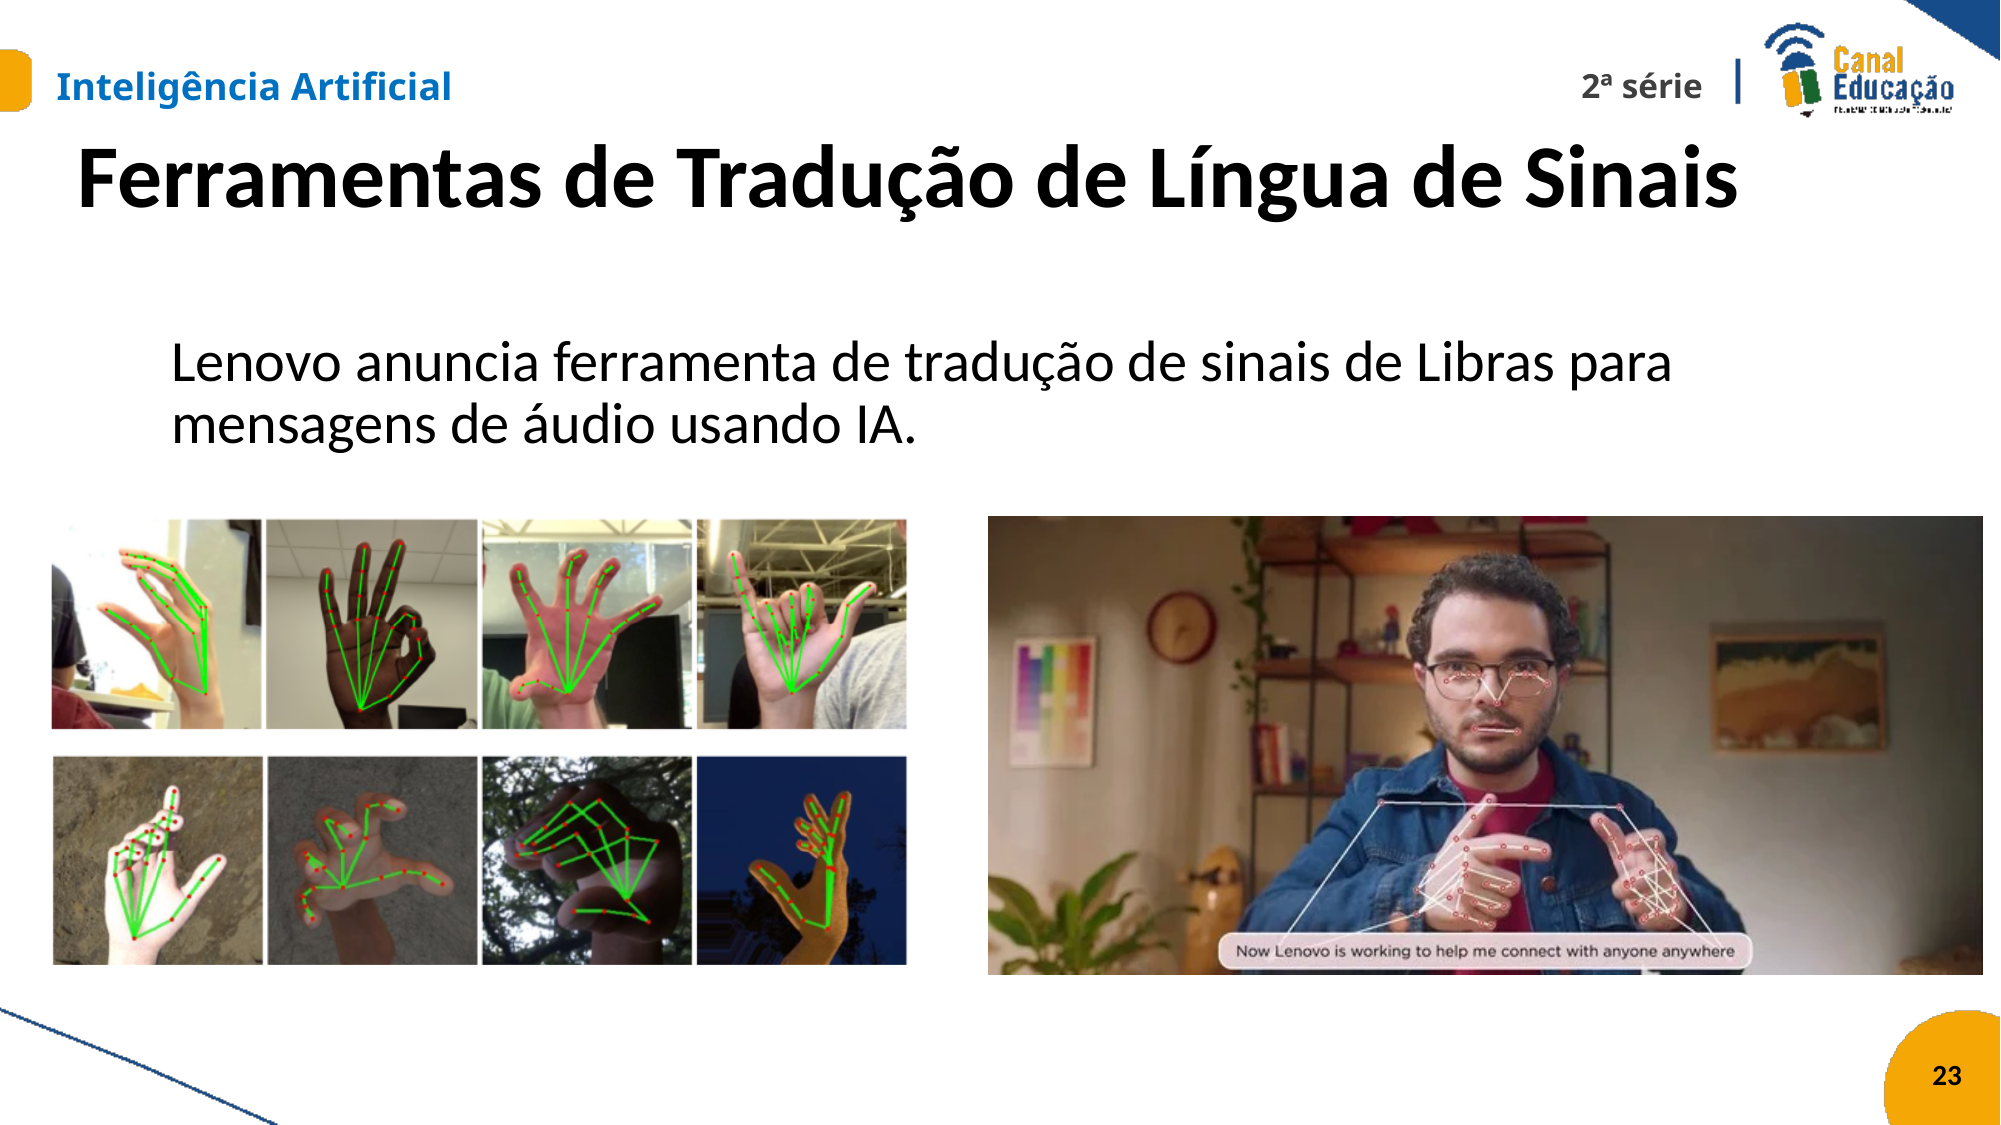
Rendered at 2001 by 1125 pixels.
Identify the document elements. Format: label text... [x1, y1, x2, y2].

slide_number 23 [1892, 1048, 2000, 1109]
title Ferramentas de Tradução de Língua de Sinais [46, 94, 1771, 227]
picture [0, 0, 2000, 1125]
list Lenovo anuncia ferramenta de tradução de sinais de Libras para mensagens de áudio usando IA. [147, 323, 1824, 1005]
